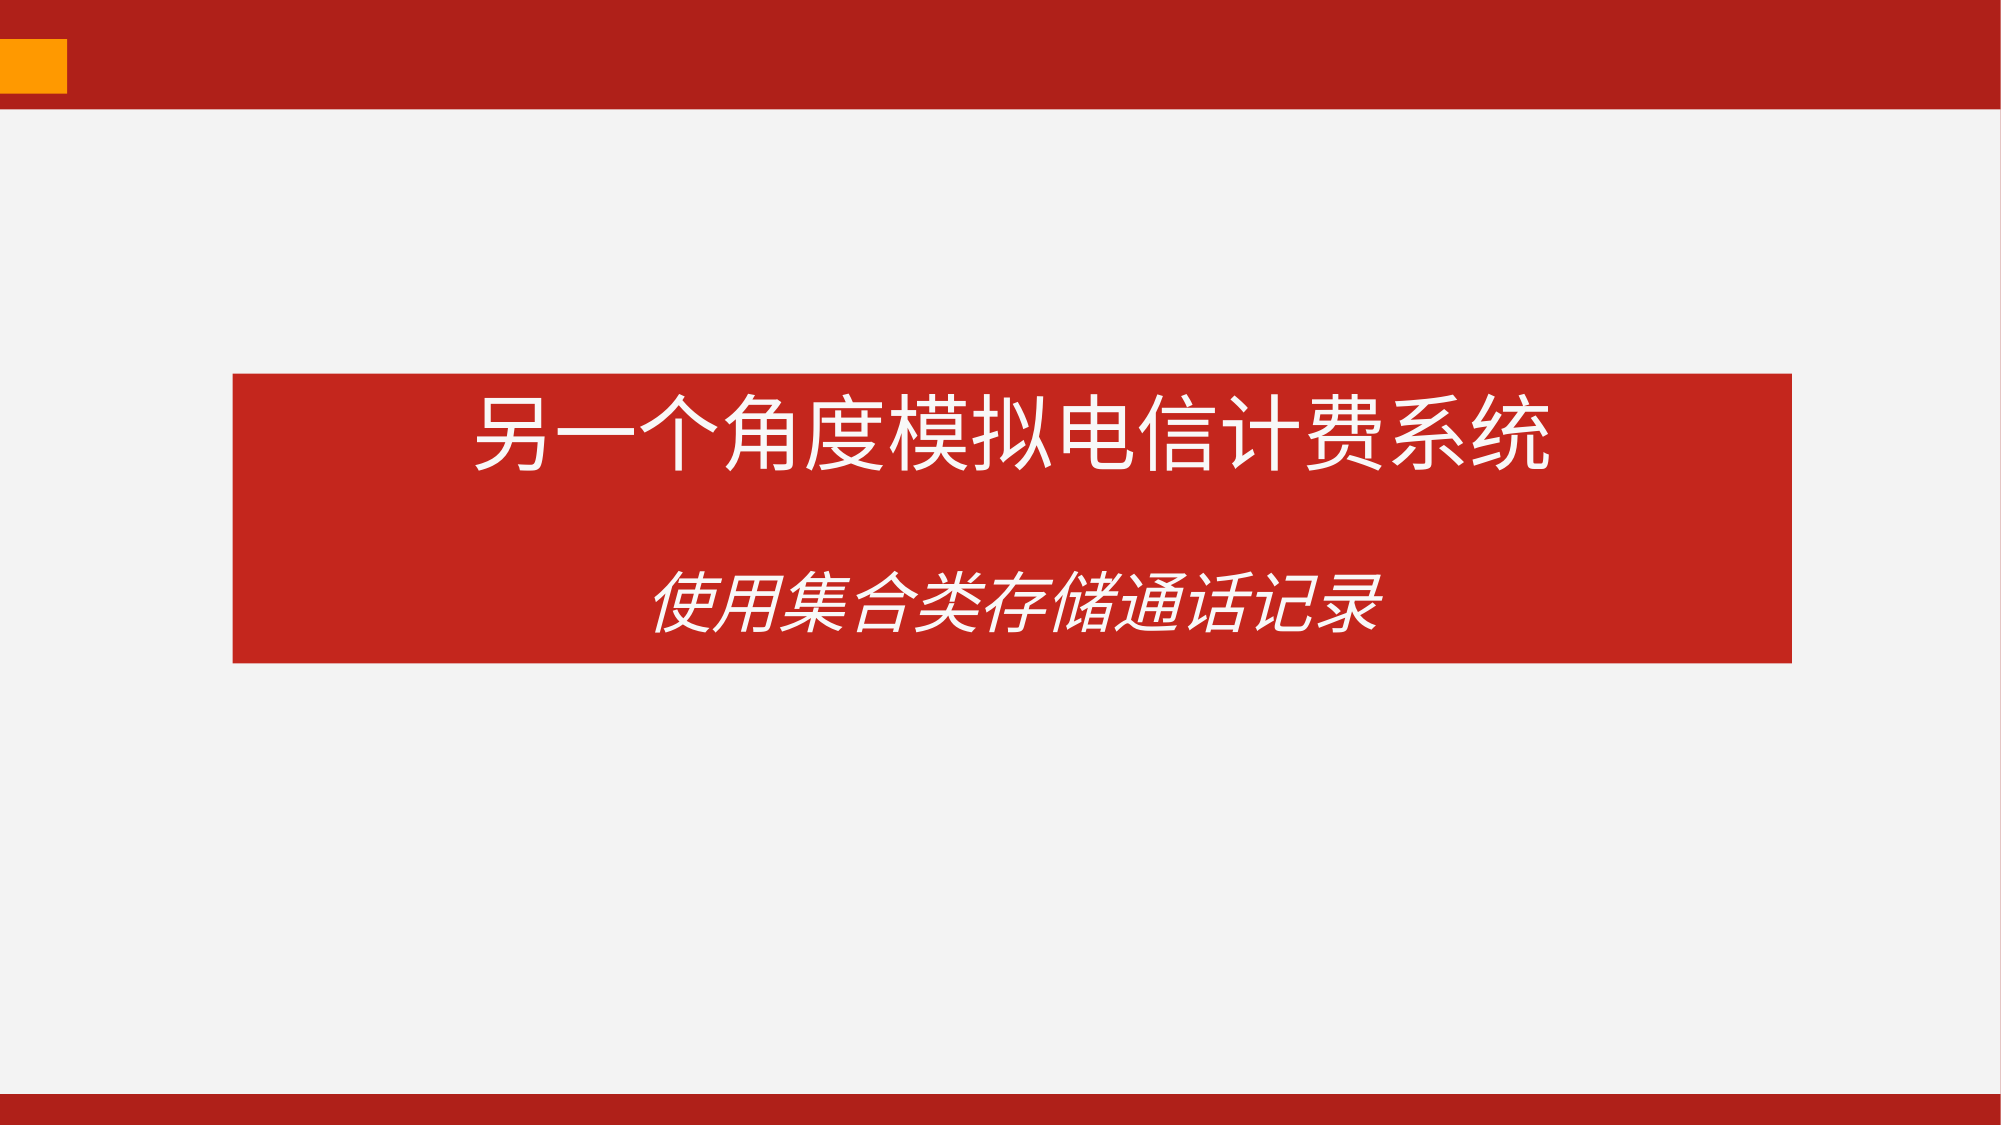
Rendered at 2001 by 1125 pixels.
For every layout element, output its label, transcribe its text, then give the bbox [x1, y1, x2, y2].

text_box 另一个角度模拟电信计费系统 使用集合类存储通话记录 [232, 373, 1792, 664]
text_box [0, 109, 2001, 1094]
text_box [0, 39, 68, 94]
